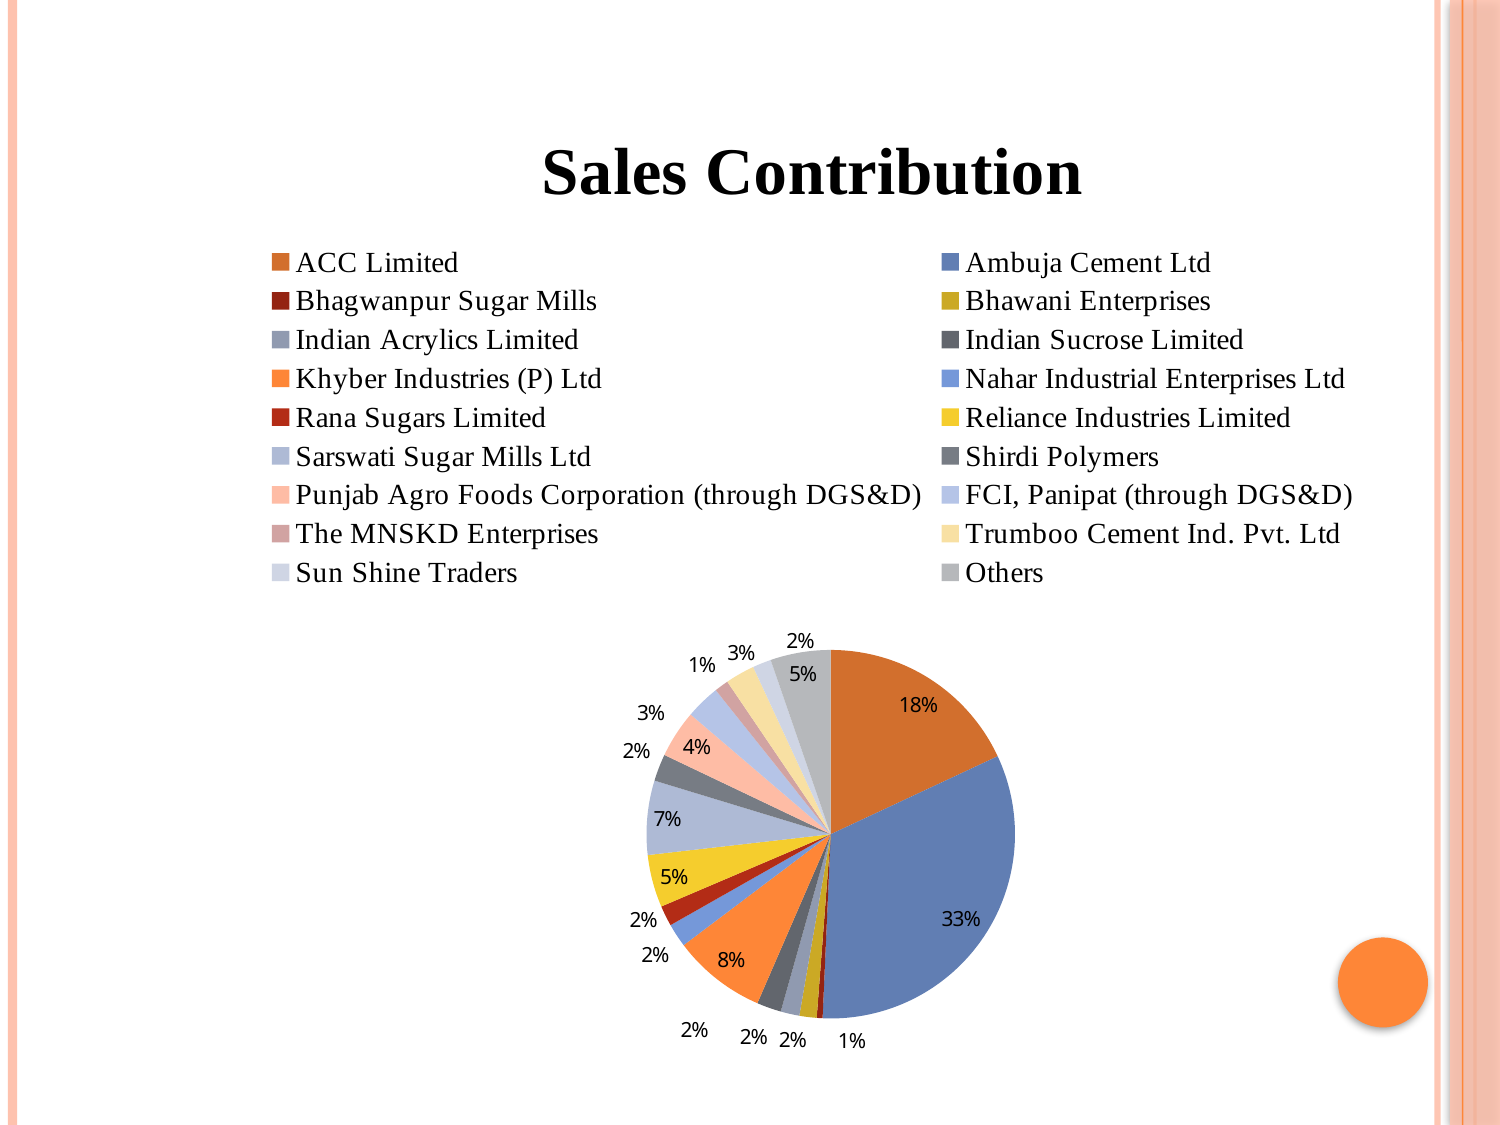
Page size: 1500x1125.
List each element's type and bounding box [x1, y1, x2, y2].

chart [36, 86, 1500, 1076]
